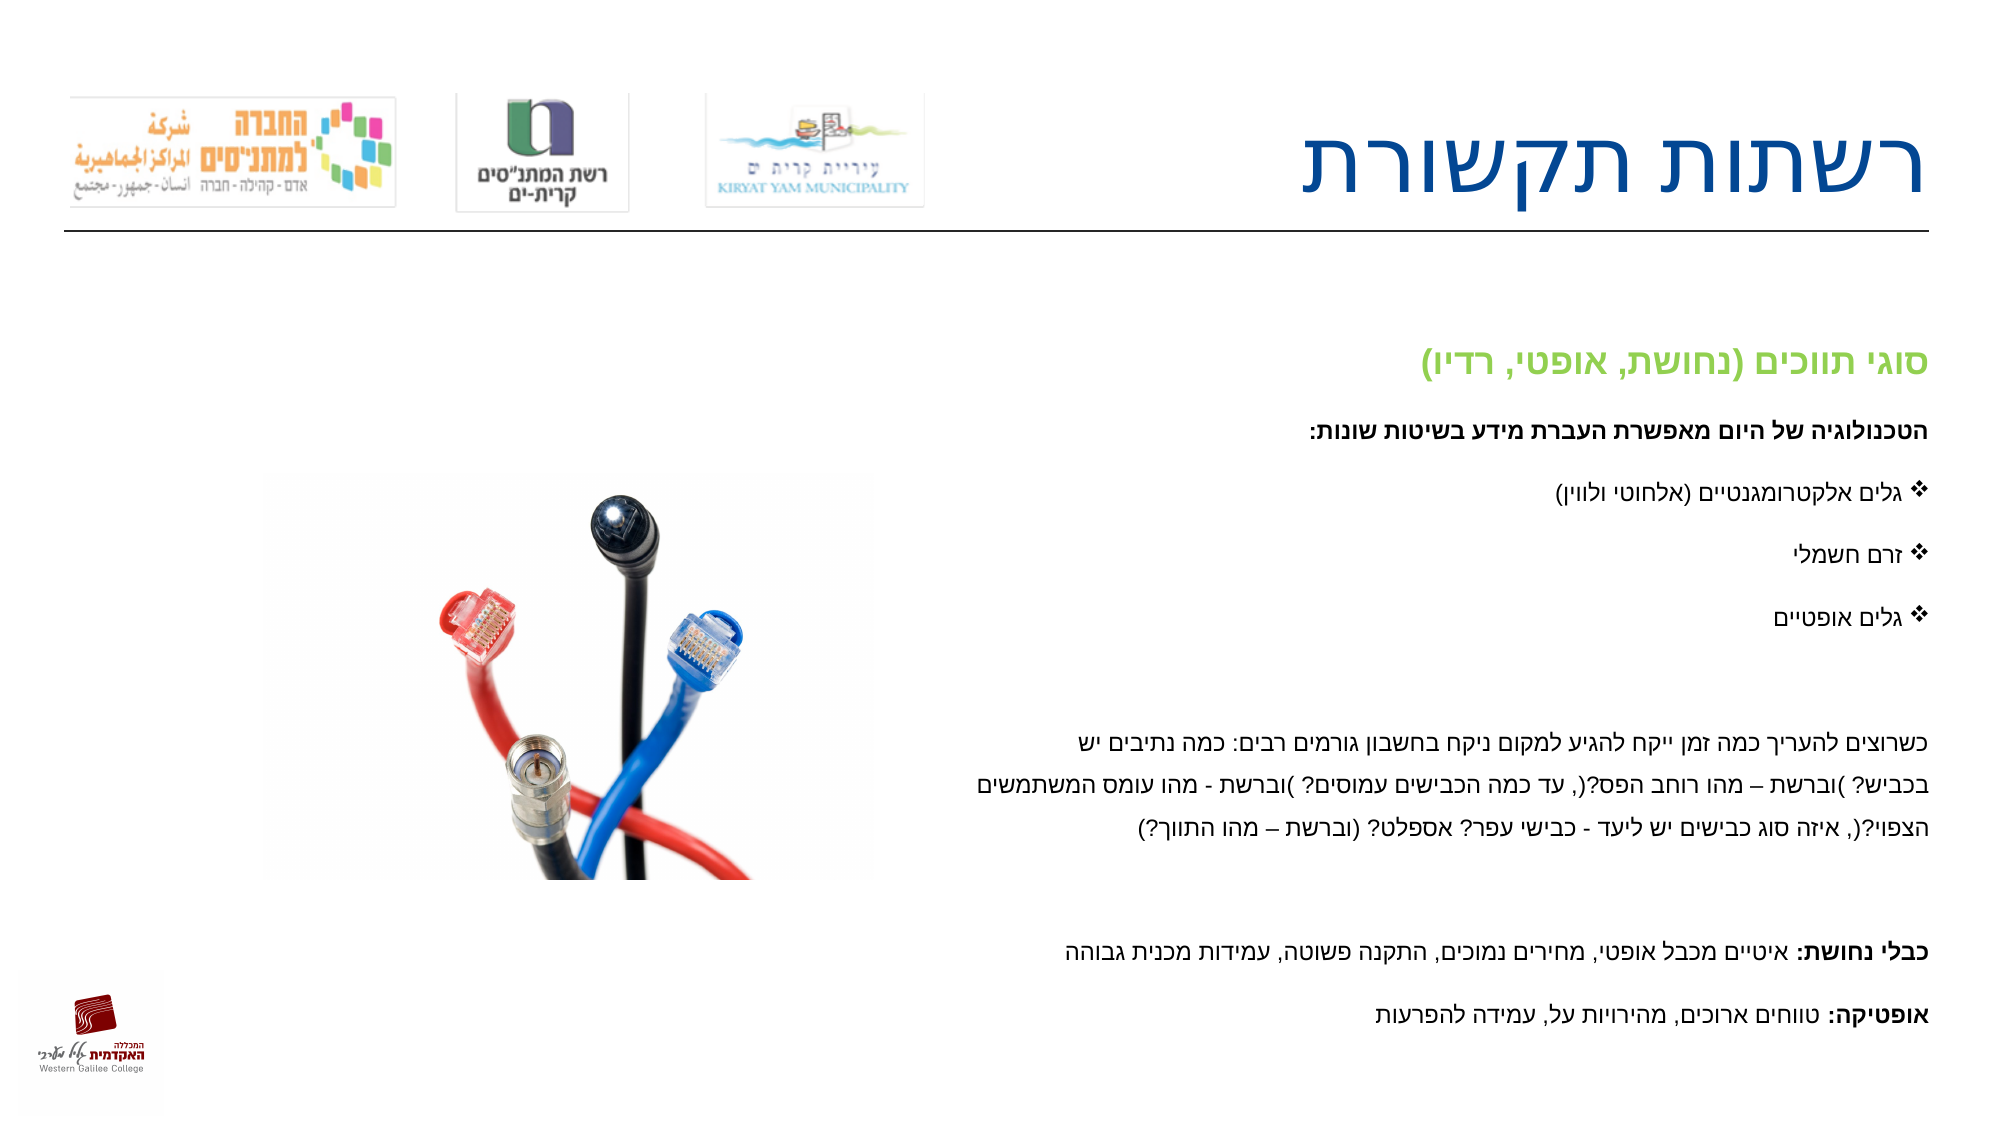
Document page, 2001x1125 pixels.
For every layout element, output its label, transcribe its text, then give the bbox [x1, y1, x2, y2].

picture [18, 970, 164, 1116]
picture [263, 473, 874, 880]
title רשתות תקשורת [64, 55, 1930, 221]
picture [70, 93, 925, 213]
text_box סוגי תווכים (נחושת, אופטי, רדיו) הטכנולוגיה של היום מאפשרת העברת מידע בשיטות שונות: גלים אלקטרומגנטיים (אלחוטי ולווין) זרם חשמלי גלים אופטיים כשרוצים להעריך כמה זמן ייקח להגיע למקום ניקח בחשבון גורמים רבים: כמה נתיבים יש בכביש? )וברשת – מהו רוחב הפס?(, עד כמה הכבישים עמוסים? )וברשת - מהו עומס המשתמשים הצפוי?(, איזה סוג כבישים יש ליעד - כבישי עפר? אספלט? (וברשת – מהו התווך?) כבלי נחושת: איטיים מכבל אופטי, מחירים נמוכים, התקנה פשוטה, עמידות מכנית גבוהה אופטיקה: טווחים ארוכים, מהירויות על, עמידה להפרעות [924, 309, 1930, 1043]
